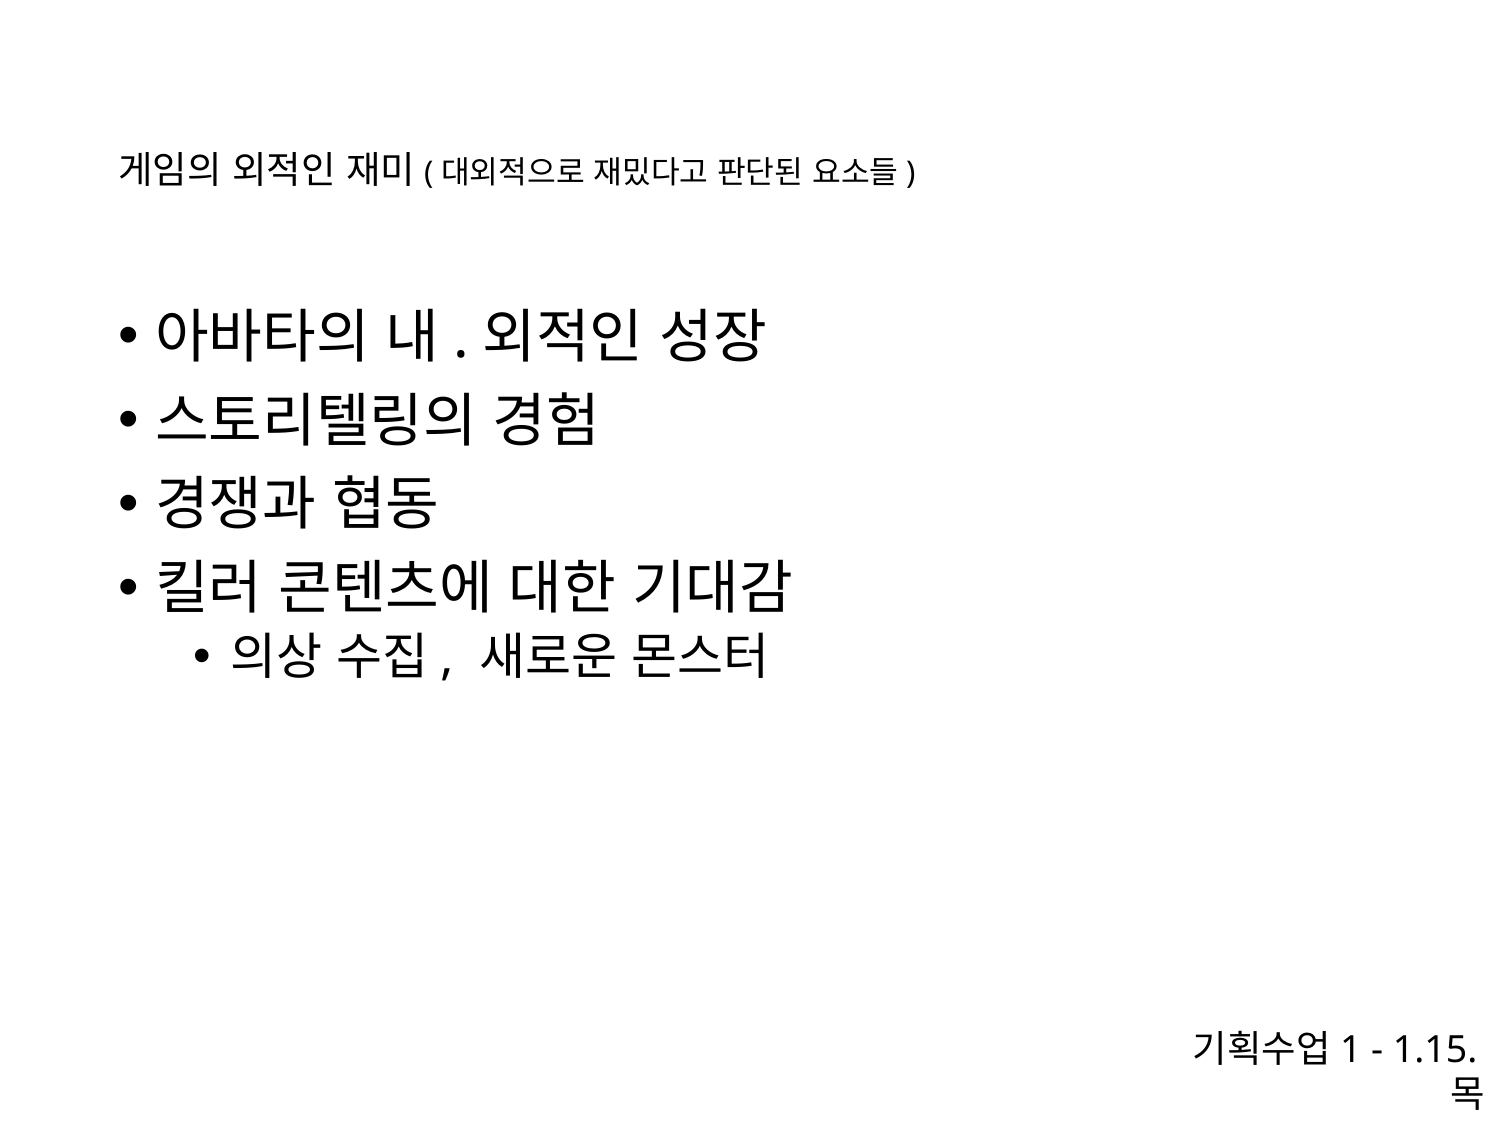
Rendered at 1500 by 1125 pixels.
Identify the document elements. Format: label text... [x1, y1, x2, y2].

title 게임의 외적인 재미(대외적으로 재밌다고 판단된 요소들) [103, 59, 1397, 278]
text_box 기획수업1 - 1.15.목 [1178, 1017, 1500, 1123]
list 아바타의 내.외적인 성장 스토리텔링의 경험 경쟁과 협동 킬러 콘텐츠에 대한 기대감 의상 수집, 새로운 몬스터 [103, 299, 1397, 1014]
